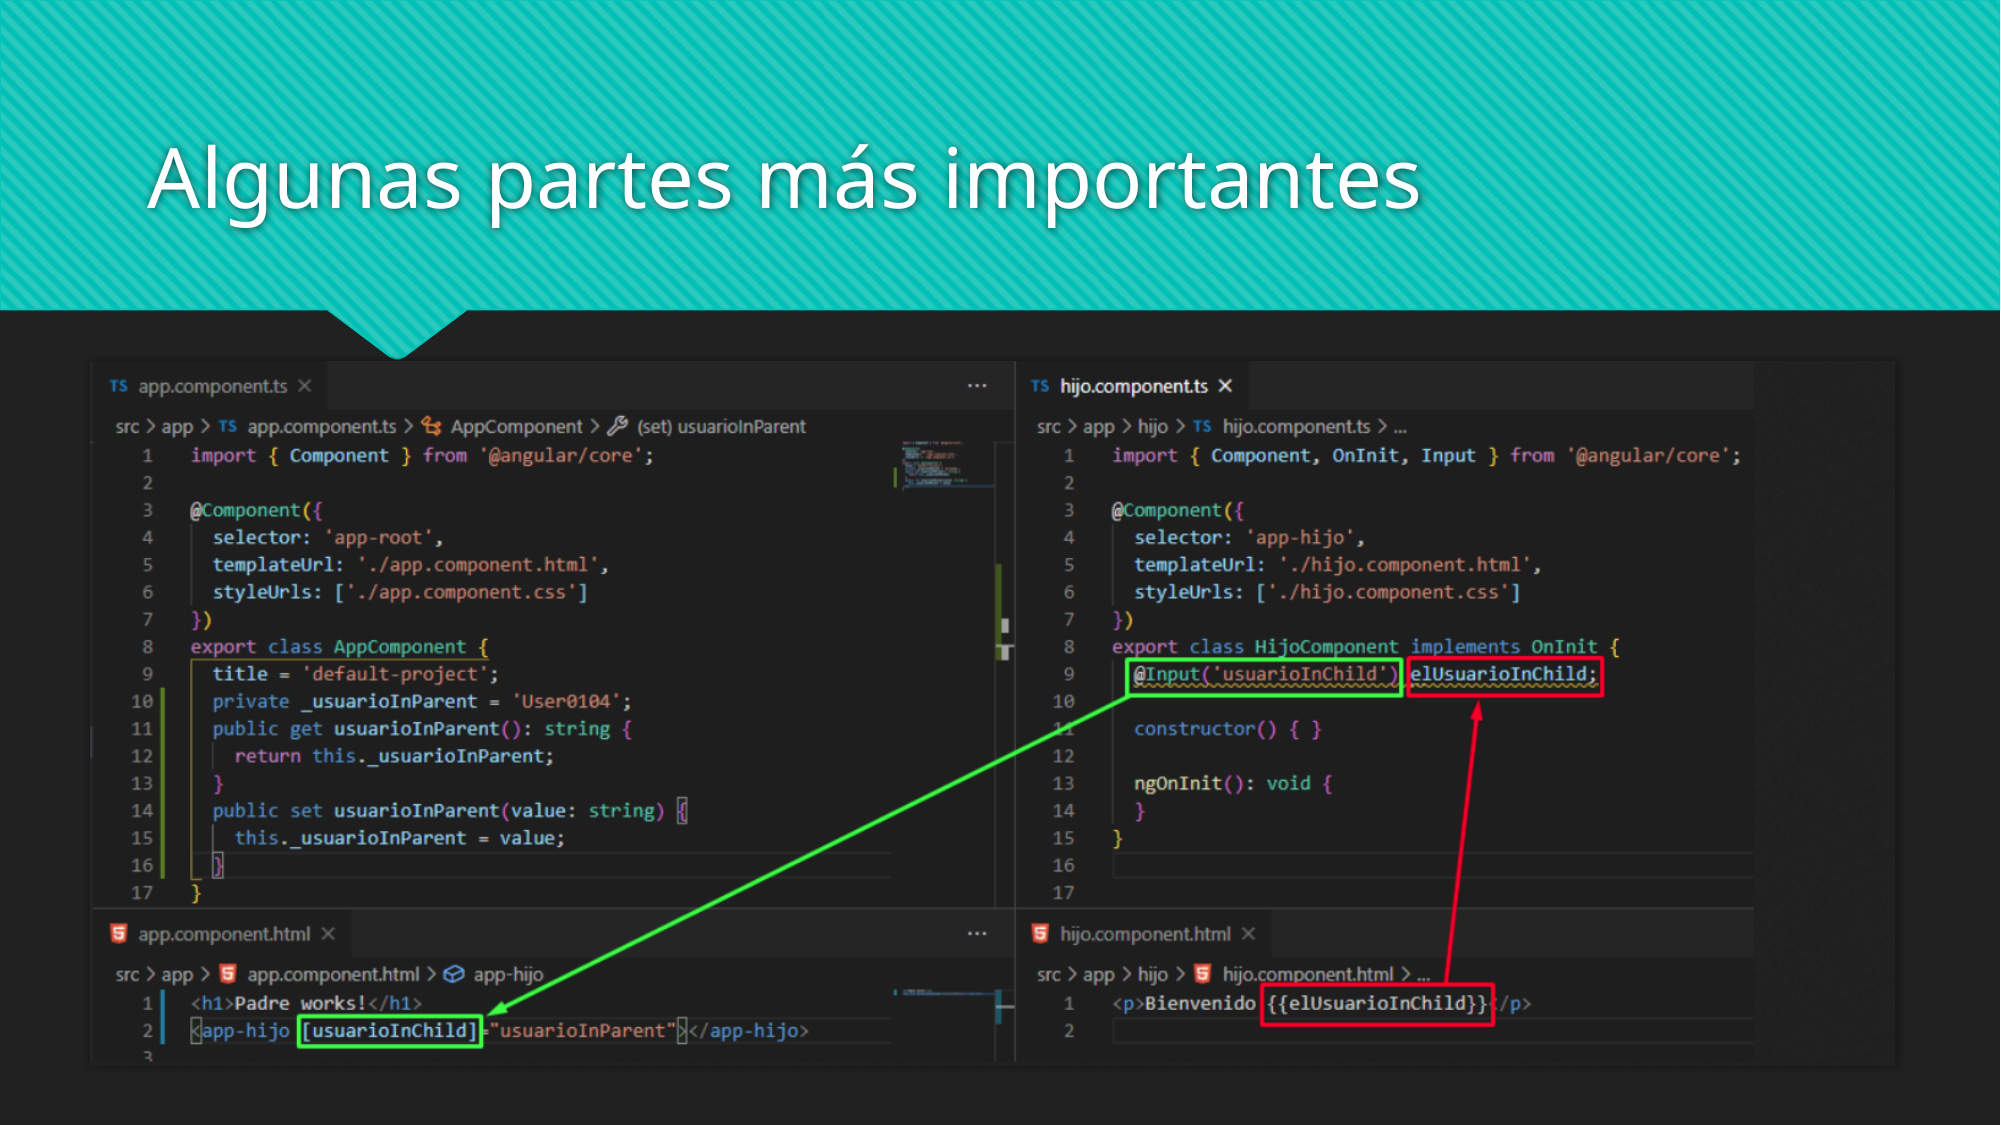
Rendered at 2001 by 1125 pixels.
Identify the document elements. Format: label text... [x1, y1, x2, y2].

title Algunas partes más importantes [132, 73, 1868, 233]
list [89, 361, 1896, 1066]
